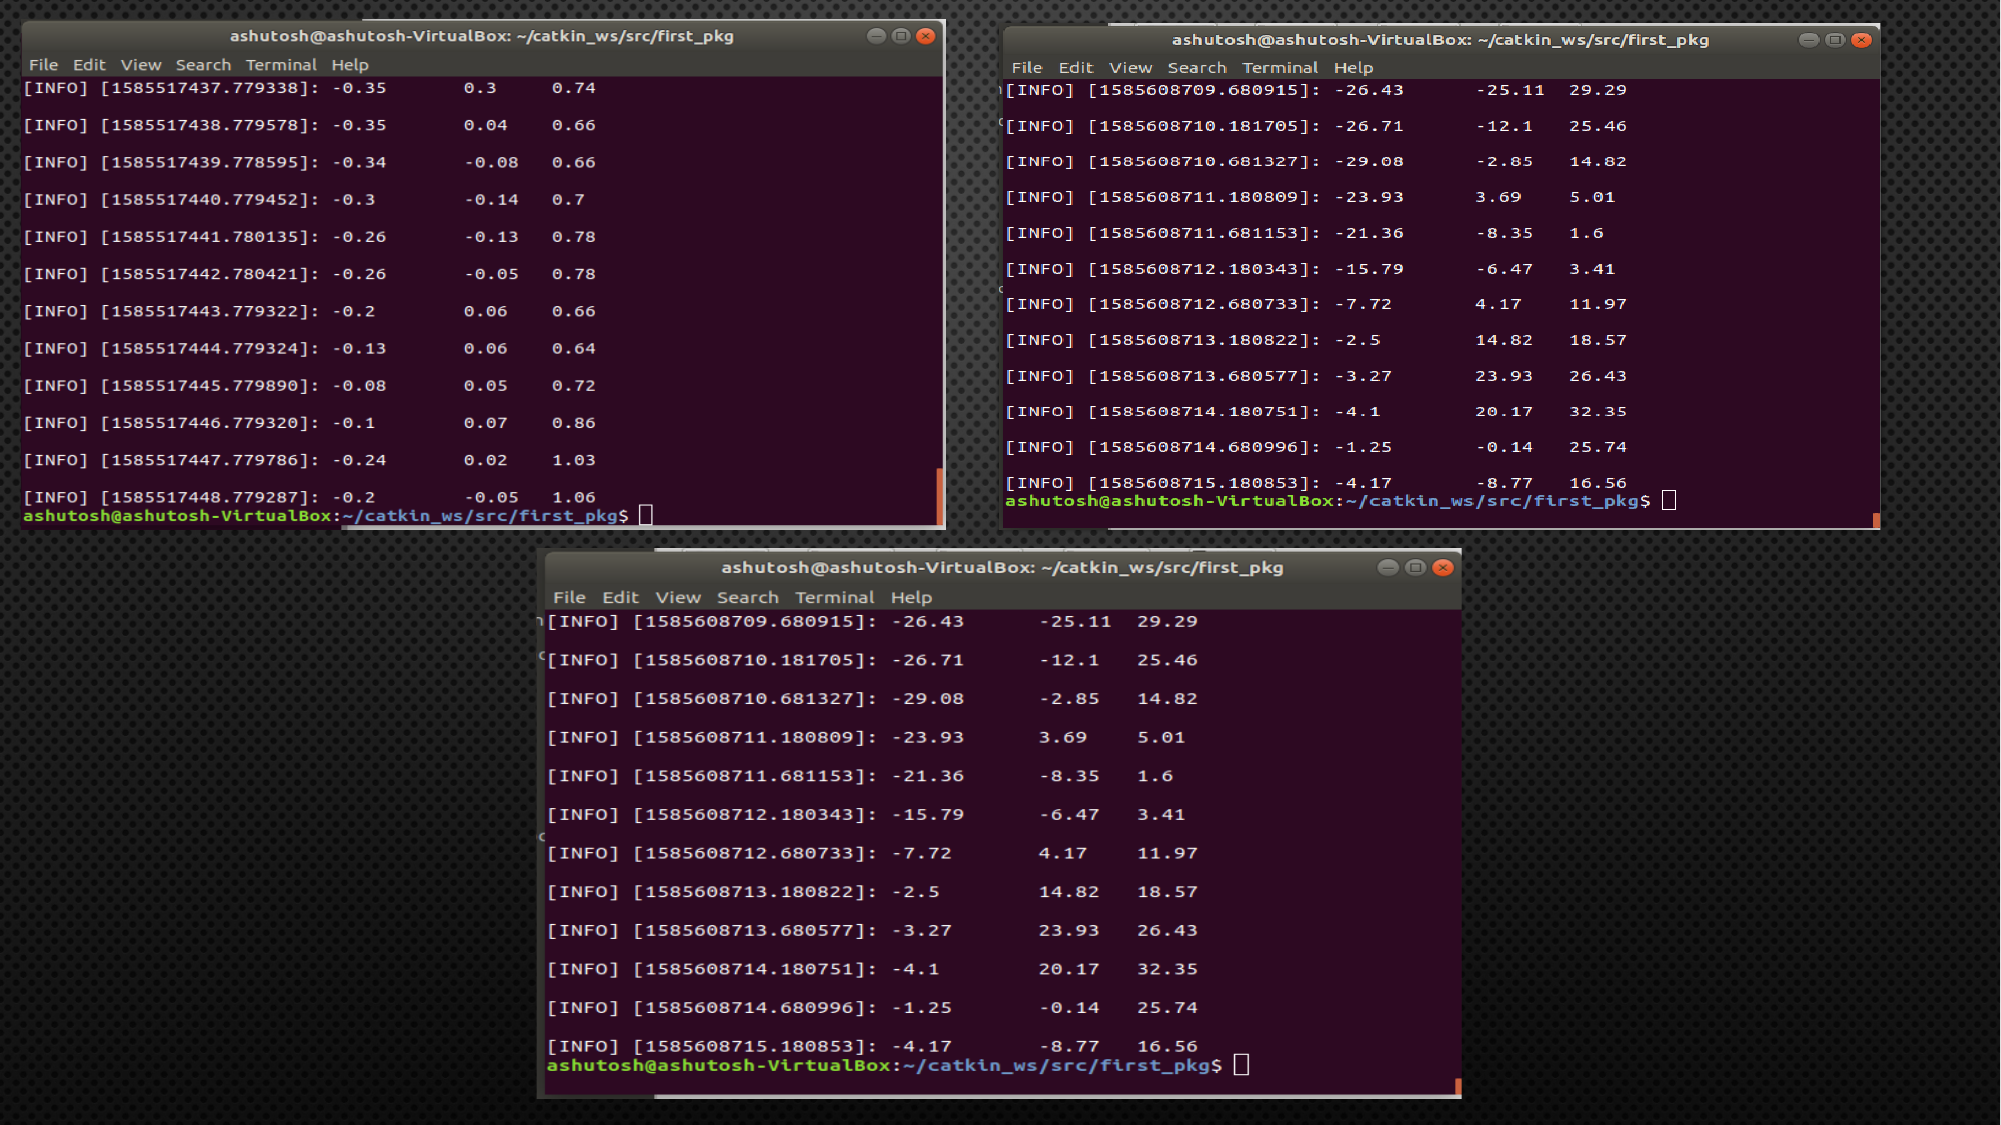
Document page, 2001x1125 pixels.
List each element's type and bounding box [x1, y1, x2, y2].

picture [20, 19, 947, 530]
picture [536, 547, 1462, 1099]
list [998, 23, 1881, 530]
